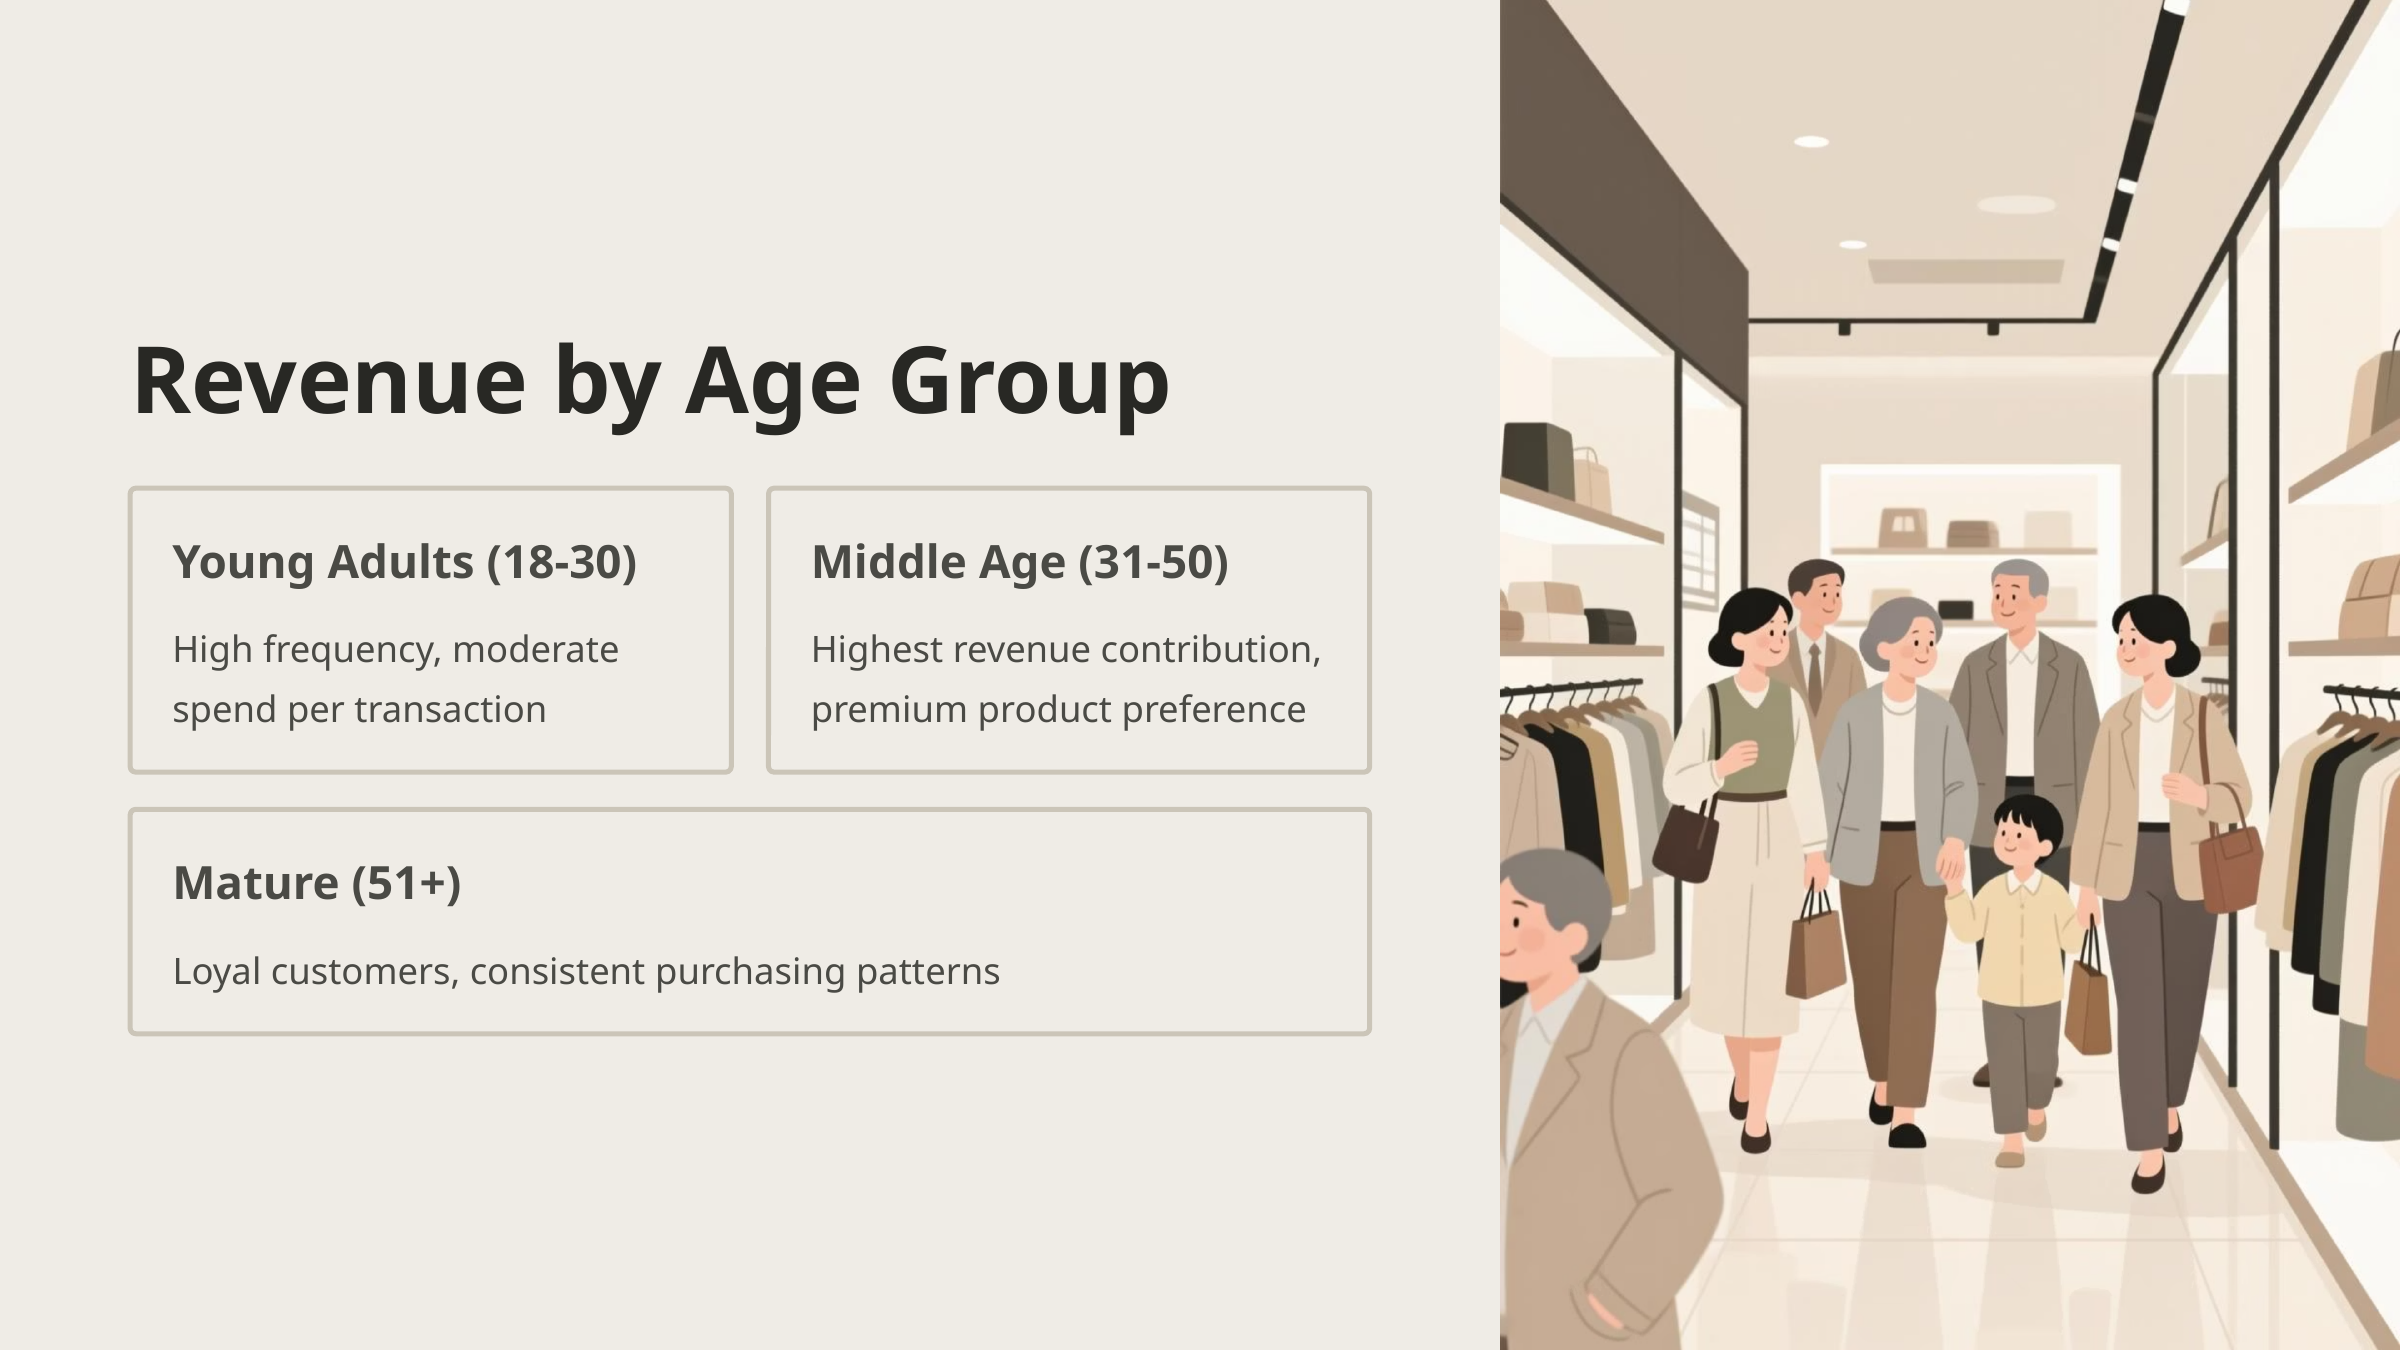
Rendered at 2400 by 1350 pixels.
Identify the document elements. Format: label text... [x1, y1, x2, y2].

text_box [130, 488, 732, 773]
text_box Young Adults (18-30) [172, 530, 638, 589]
picture [1499, 0, 2400, 1350]
text_box Highest revenue contribution, premium product preference [810, 610, 1328, 730]
text_box Middle Age (31-50) [810, 530, 1276, 589]
text_box Mature (51+) [172, 851, 638, 910]
text_box [768, 488, 1370, 773]
text_box Loyal customers, consistent purchasing patterns [172, 932, 1328, 992]
text_box [130, 809, 1370, 1034]
text_box High frequency, moderate spend per transaction [172, 610, 690, 730]
text_box Revenue by Age Group [130, 316, 1075, 433]
